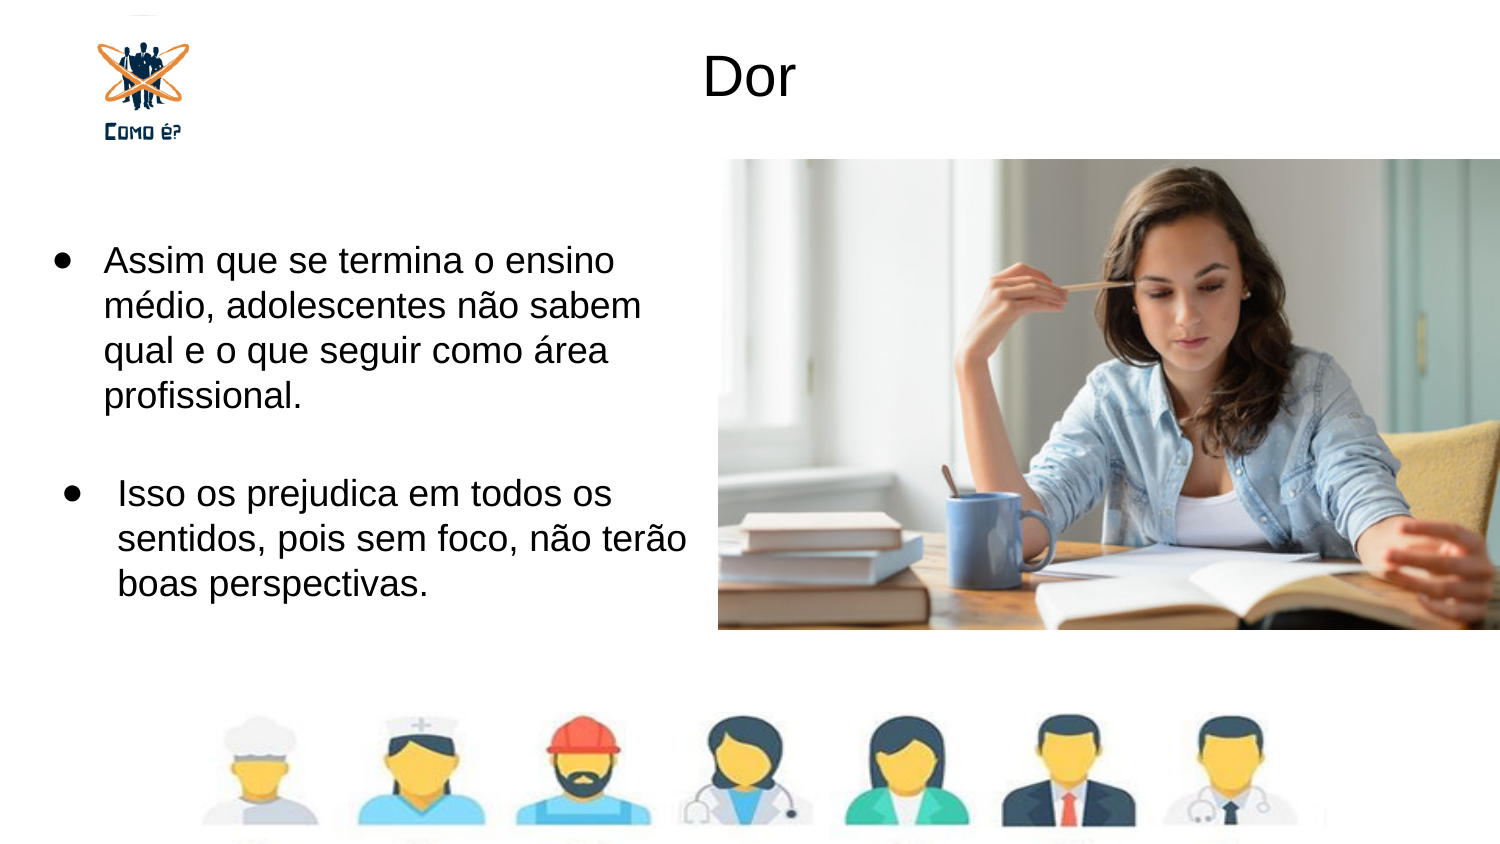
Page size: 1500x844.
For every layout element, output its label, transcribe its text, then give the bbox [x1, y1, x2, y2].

title Dor [278, 23, 1449, 117]
picture [0, 712, 1500, 844]
text_box Isso os prejudica em todos os sentidos, pois sem foco, não terão boas perspectivas. [27, 454, 719, 659]
text_box Assim que se termina o ensino médio, adolescentes não sabem qual e o que seguir como área profissional. [13, 220, 713, 455]
picture [13, 15, 274, 168]
picture [718, 159, 1500, 631]
